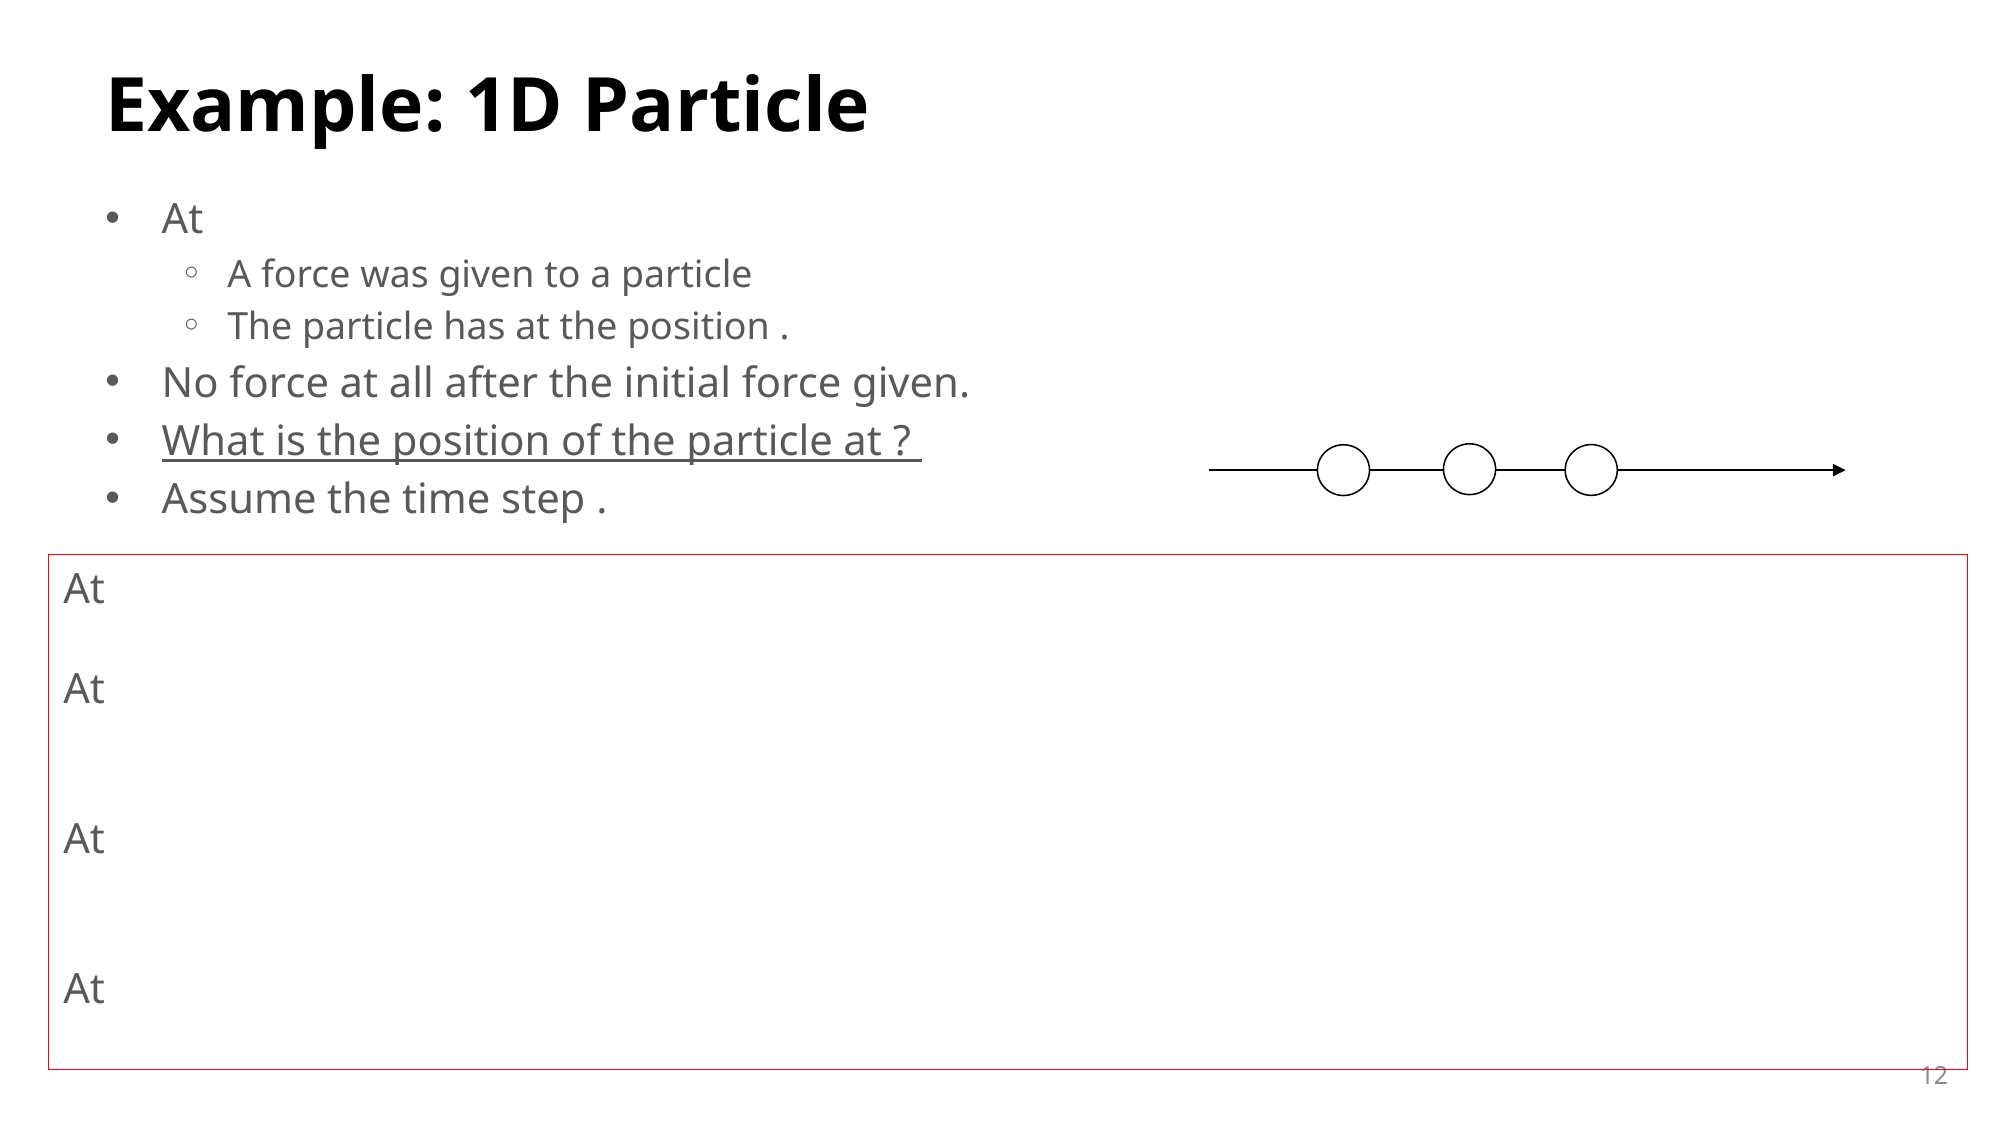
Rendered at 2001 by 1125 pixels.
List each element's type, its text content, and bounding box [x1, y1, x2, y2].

title Example: 1D Particle [90, 42, 1902, 161]
text_box [1565, 444, 1618, 469]
text_box [1445, 479, 1494, 495]
text_box [1319, 479, 1368, 496]
text_box [1443, 443, 1496, 469]
text_box [1566, 479, 1616, 496]
slide_number 12 [1901, 1046, 1964, 1107]
text_box [1317, 444, 1370, 469]
